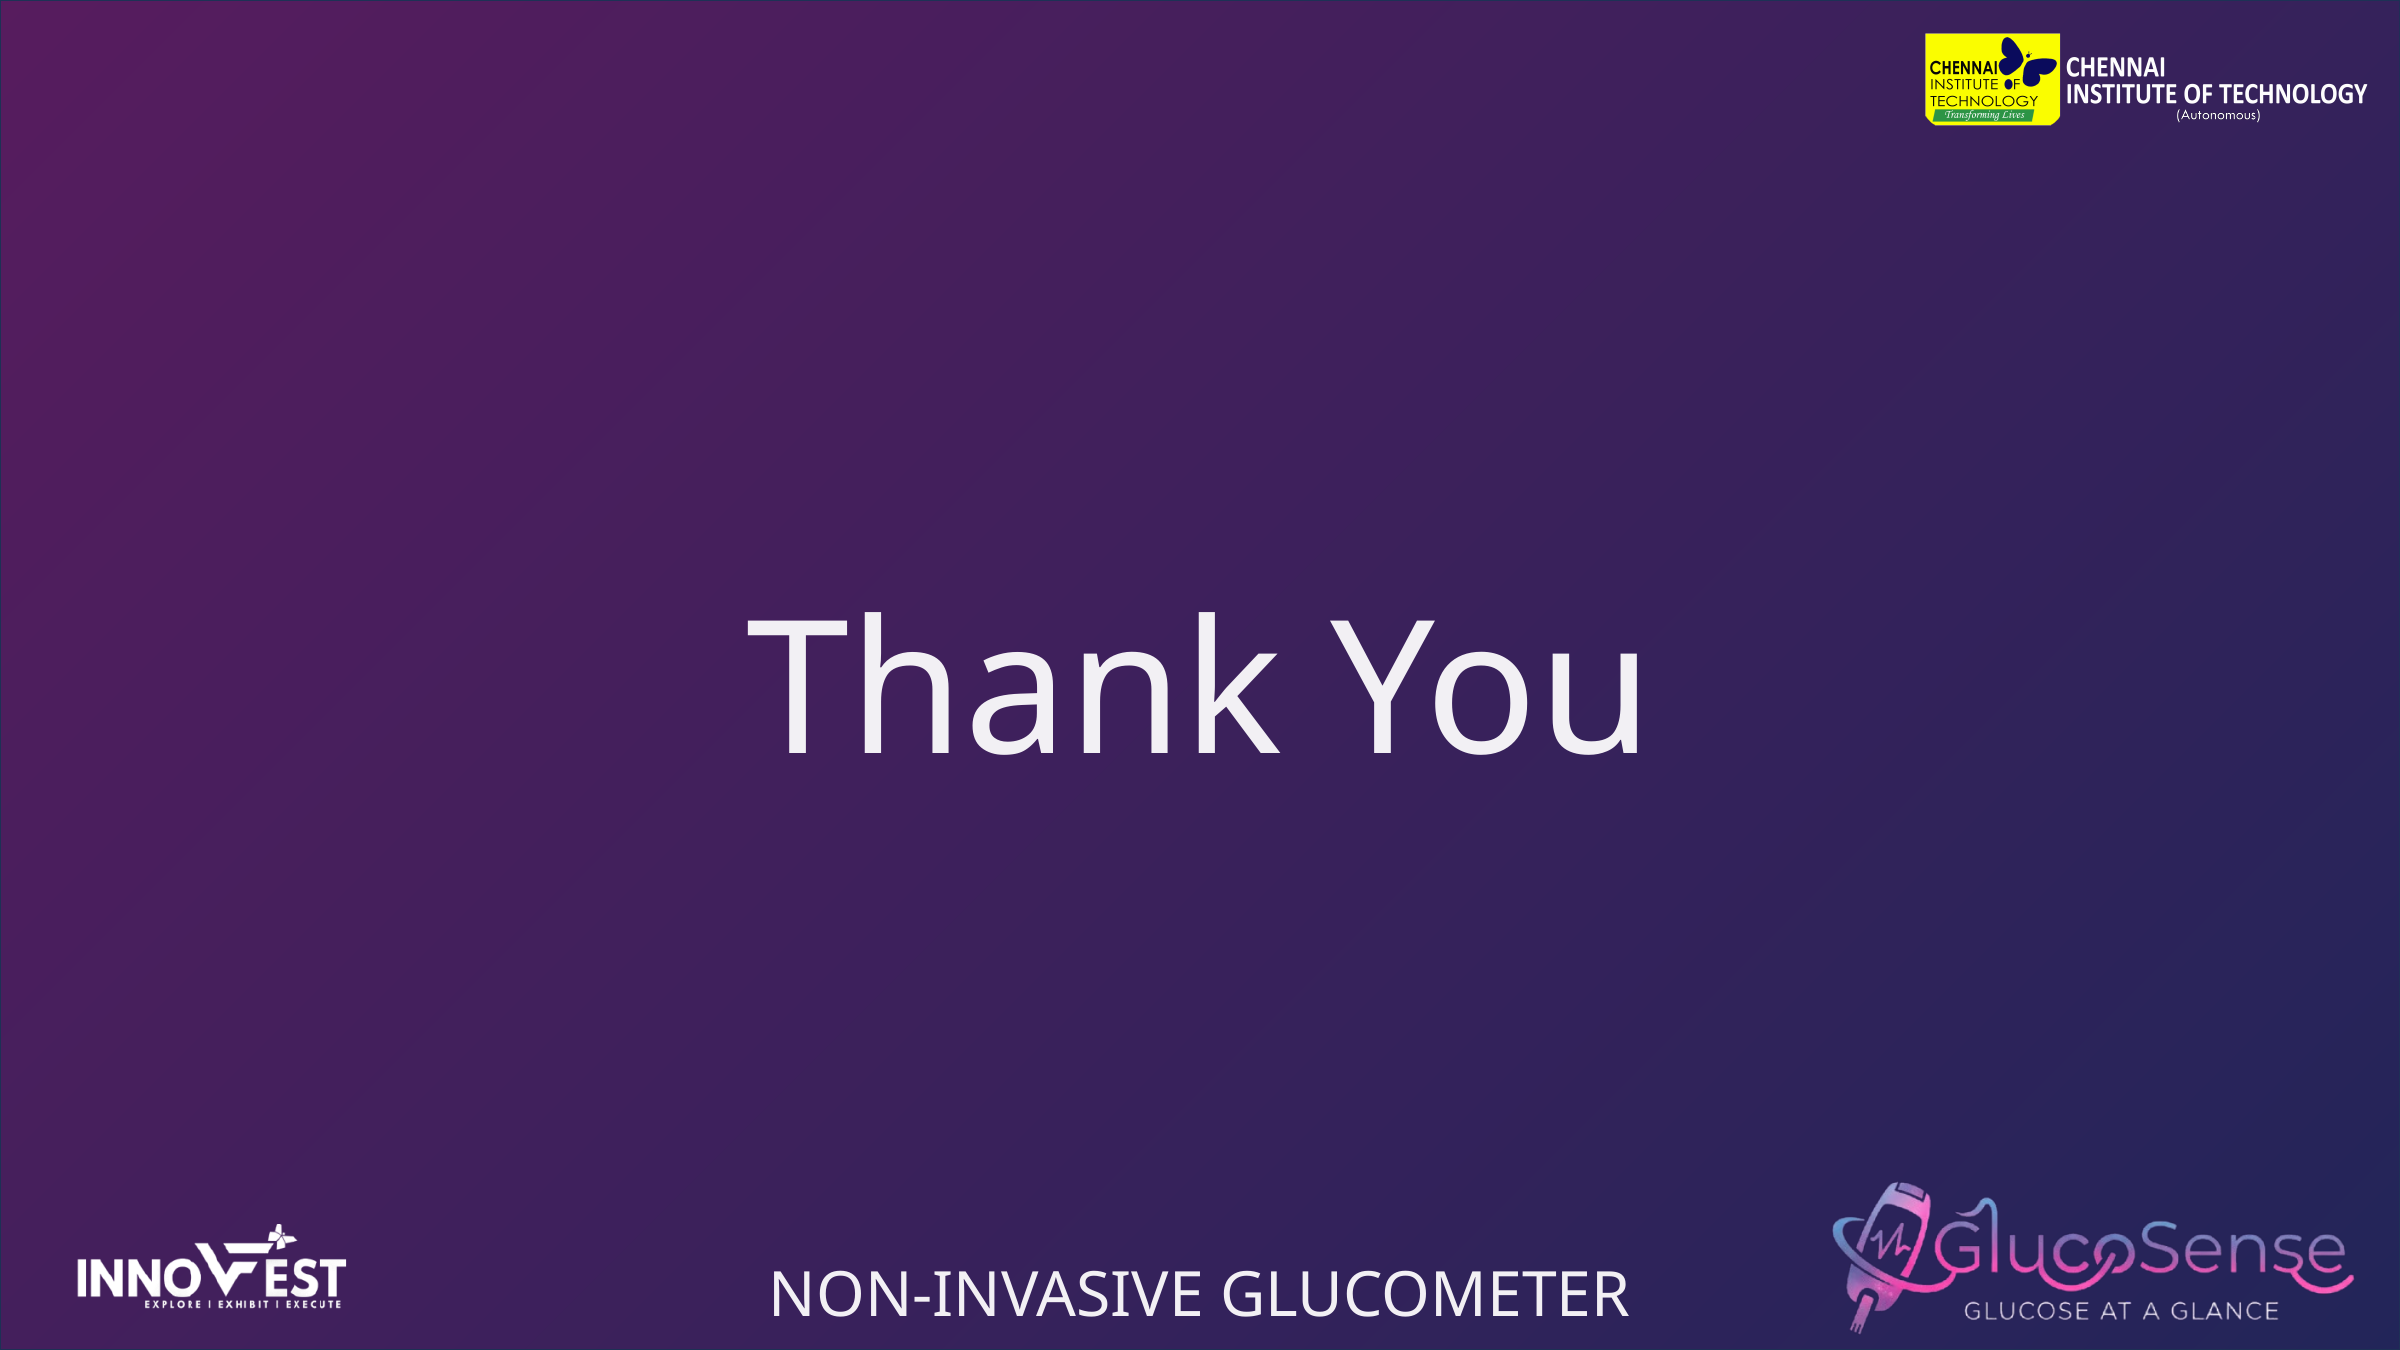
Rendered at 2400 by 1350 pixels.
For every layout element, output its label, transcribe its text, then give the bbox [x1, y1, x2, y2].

picture [0, 1224, 503, 1350]
text_box [0, 0, 2400, 1350]
text_box Thank You [269, 558, 2131, 792]
text_box NON-INVASIVE GLUCOMETER [568, 1224, 1794, 1330]
picture [1917, 26, 2400, 136]
picture [1794, 1175, 2400, 1350]
